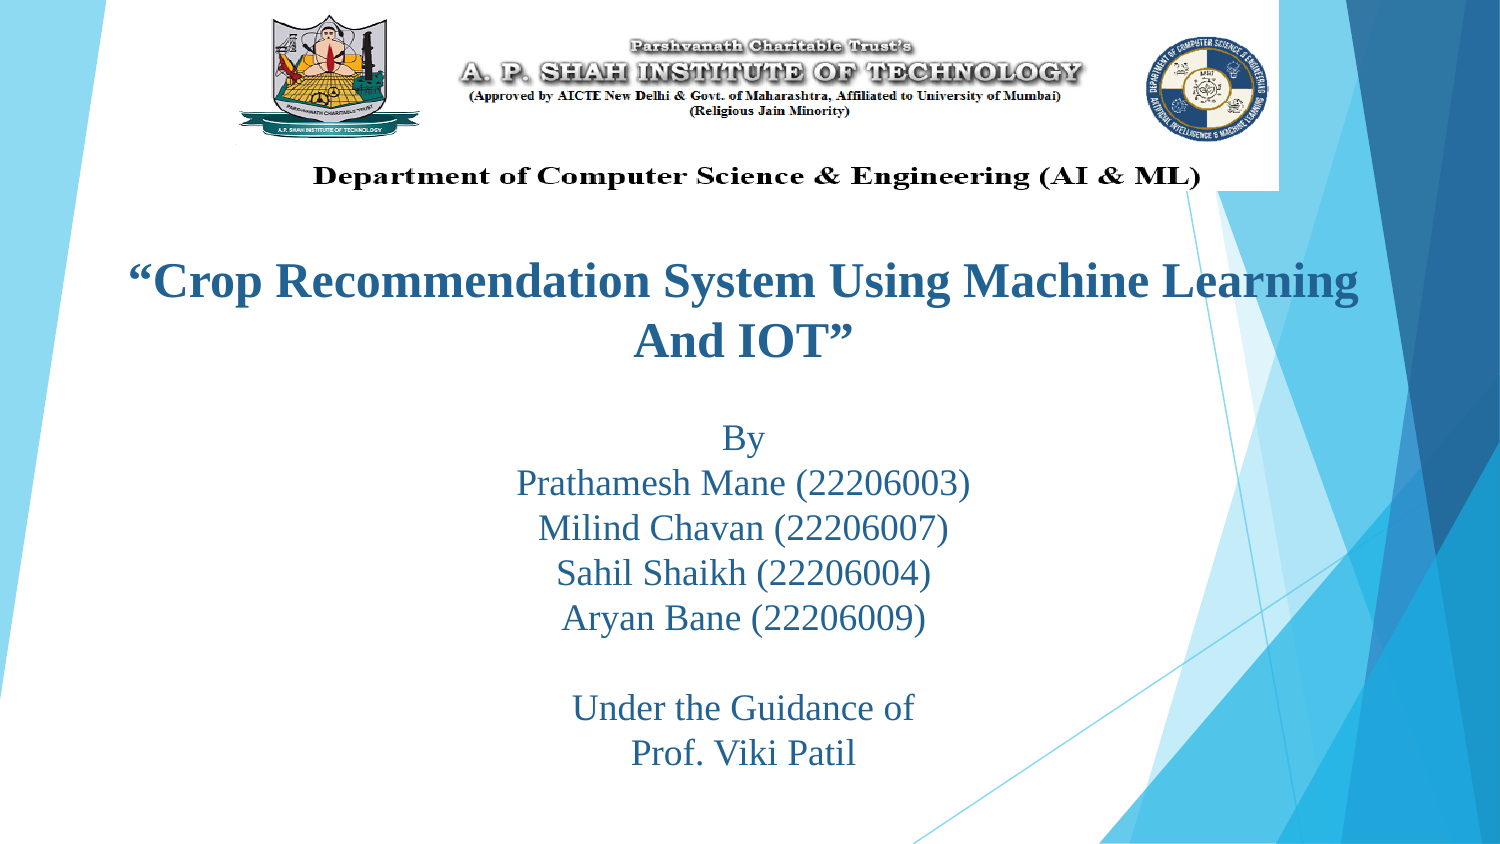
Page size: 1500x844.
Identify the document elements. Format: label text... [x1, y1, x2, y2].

text_box “Crop Recommendation System Using Machine Learning And IOT” By Prathamesh Mane (22206003) Milind Chavan (22206007) Sahil Shaikh (22206004) Aryan Bane (22206009) Under the Guidance of Prof. Viki Patil [71, 232, 1416, 789]
picture [208, 0, 1279, 191]
